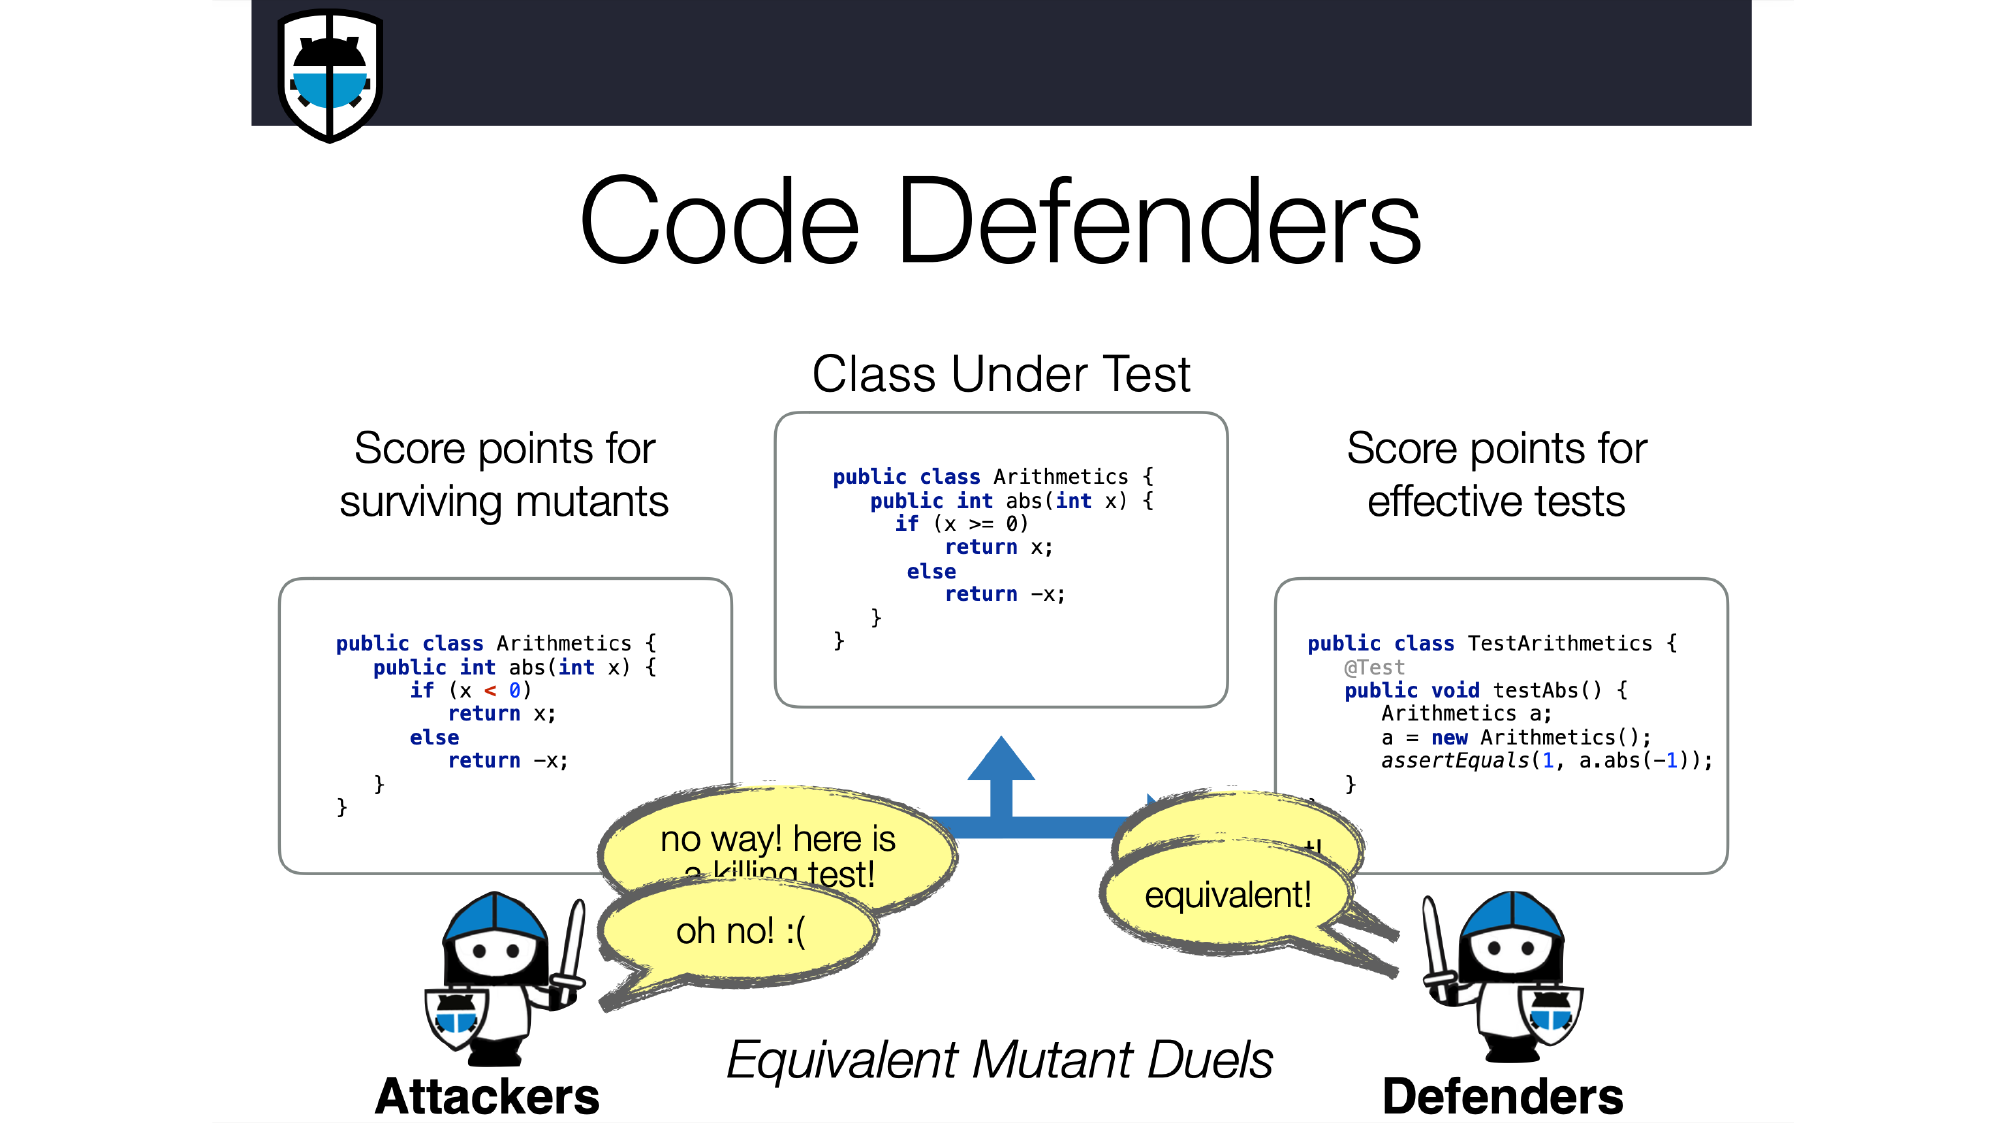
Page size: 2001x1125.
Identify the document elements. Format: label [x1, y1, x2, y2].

picture [212, 0, 1801, 1125]
